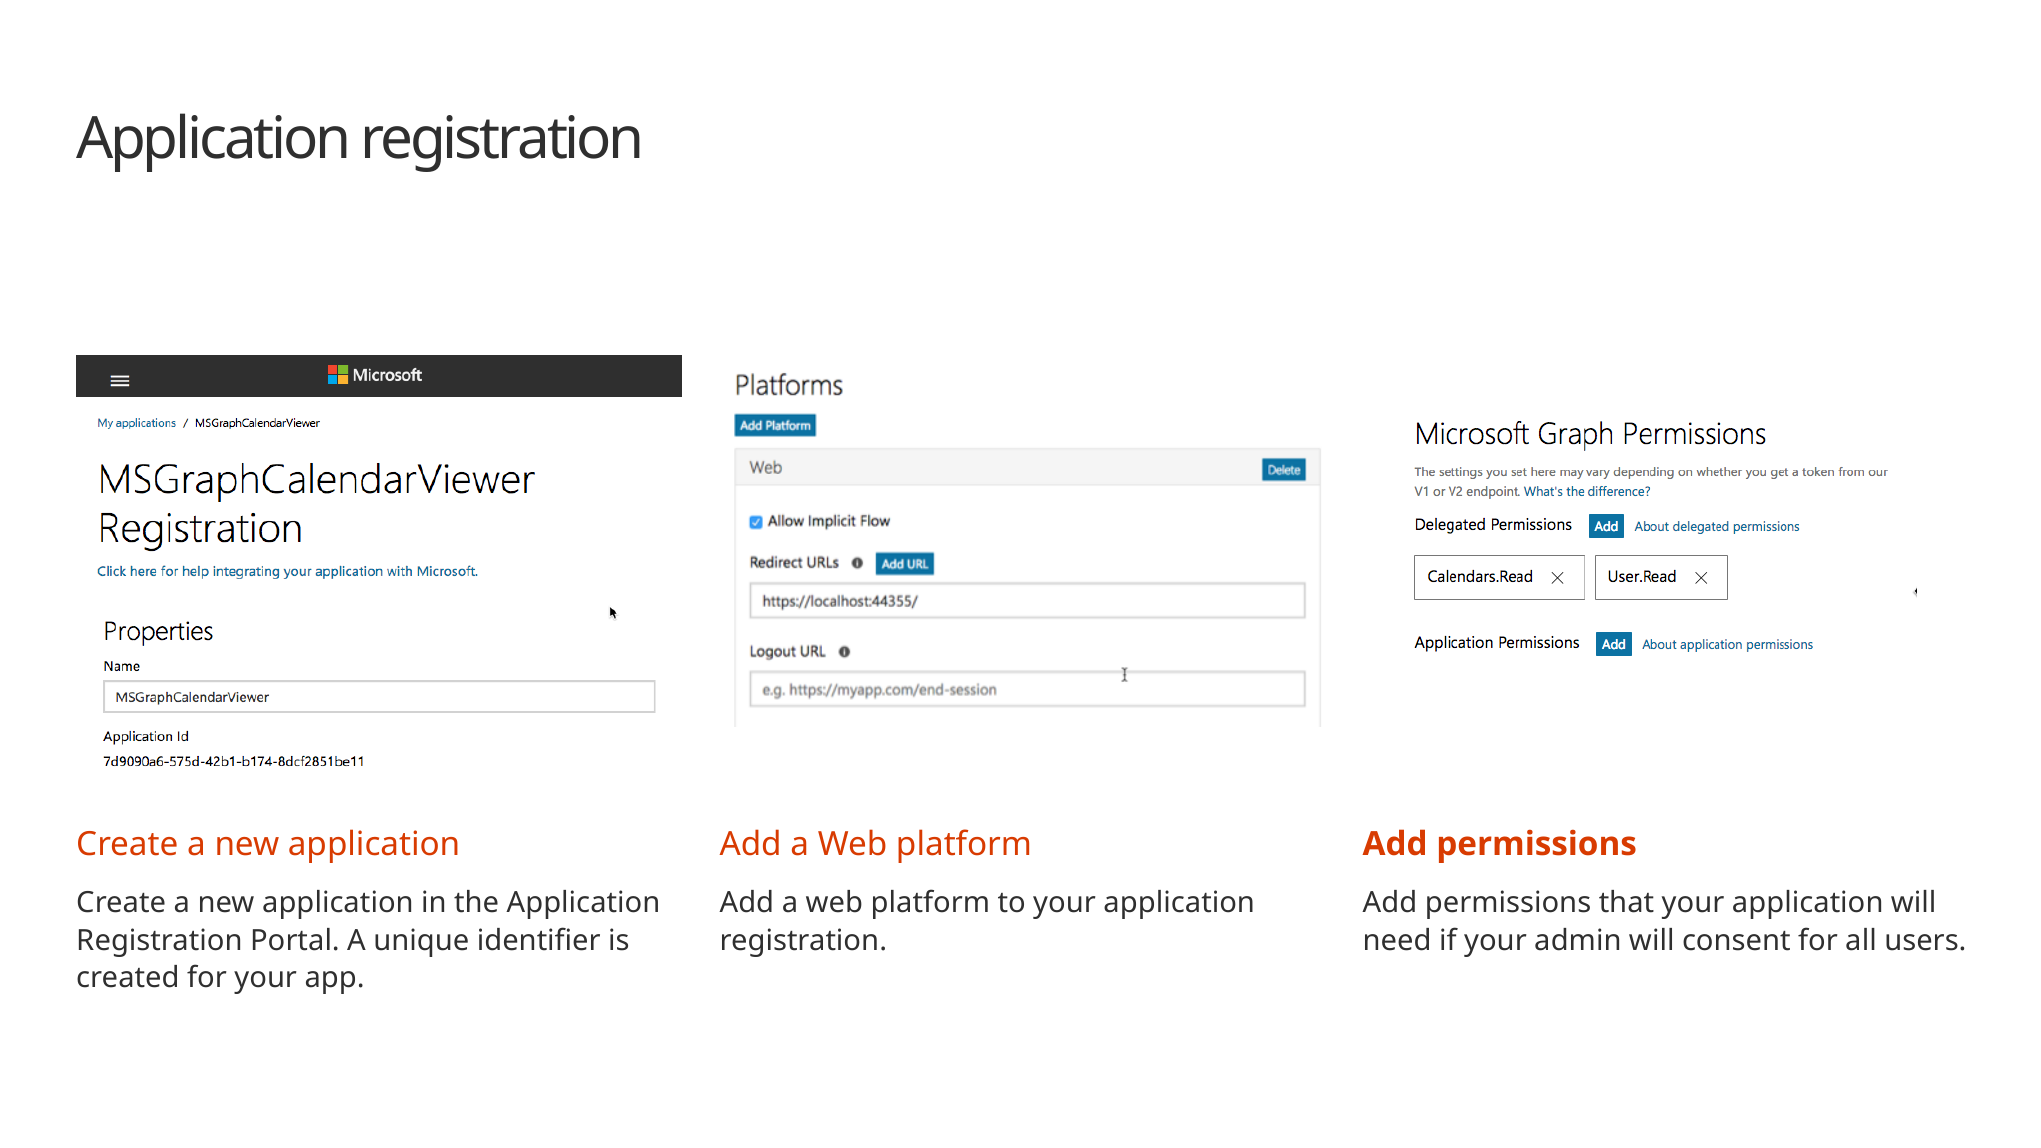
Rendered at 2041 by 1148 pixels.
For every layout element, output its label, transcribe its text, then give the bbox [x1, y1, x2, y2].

picture [719, 354, 1326, 727]
title Application registration [76, 103, 1969, 172]
list Create a new application Create a new application in the Application Registration Portal. A unique identifier is created for your app. [76, 824, 682, 995]
picture [1385, 400, 1918, 682]
list Add permissions Add permissions that your application will need if your admin will consent for all users. [1362, 824, 1969, 957]
list Add a Web platform Add a web platform to your application registration. [719, 824, 1325, 957]
picture [76, 355, 682, 792]
